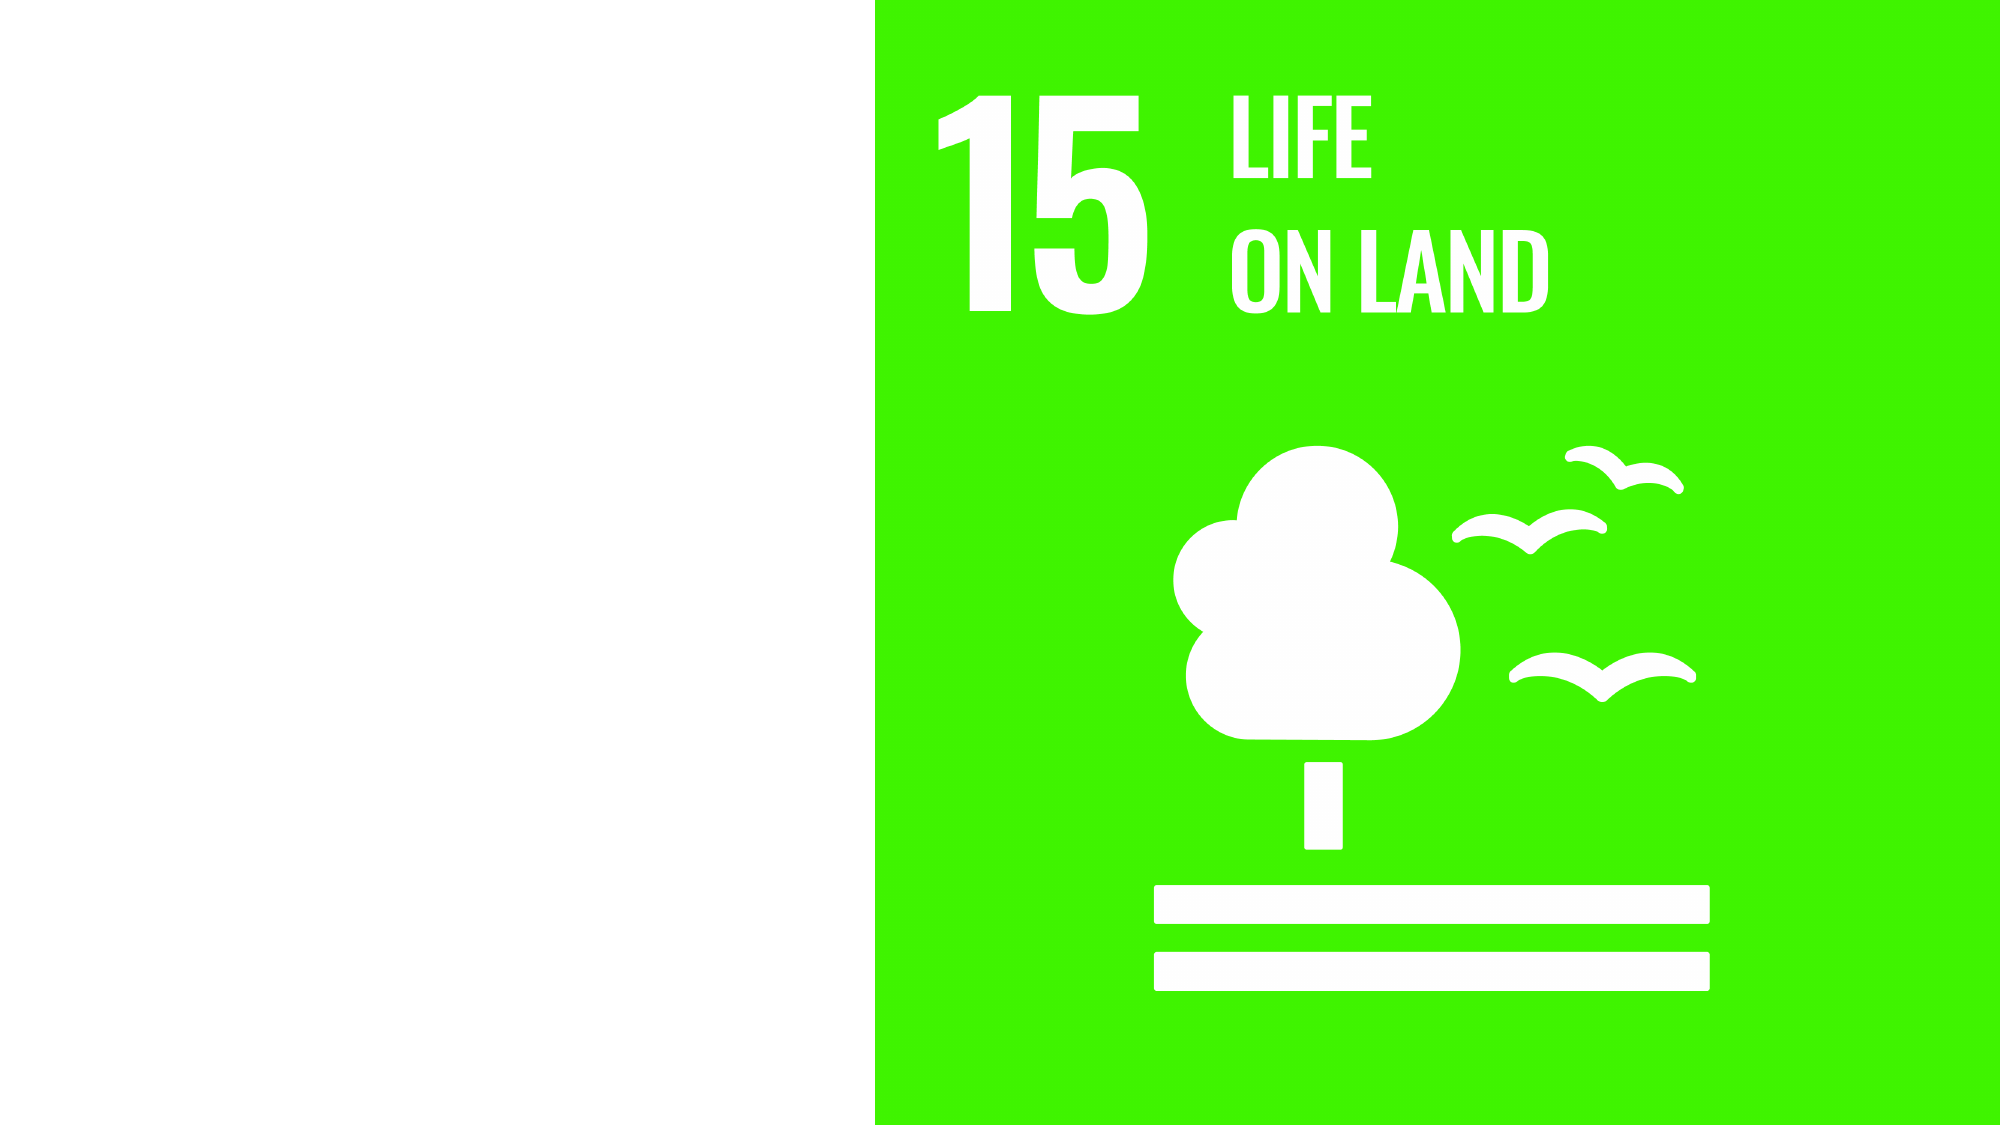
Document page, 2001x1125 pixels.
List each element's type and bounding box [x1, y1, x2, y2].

picture [874, 0, 2000, 1125]
